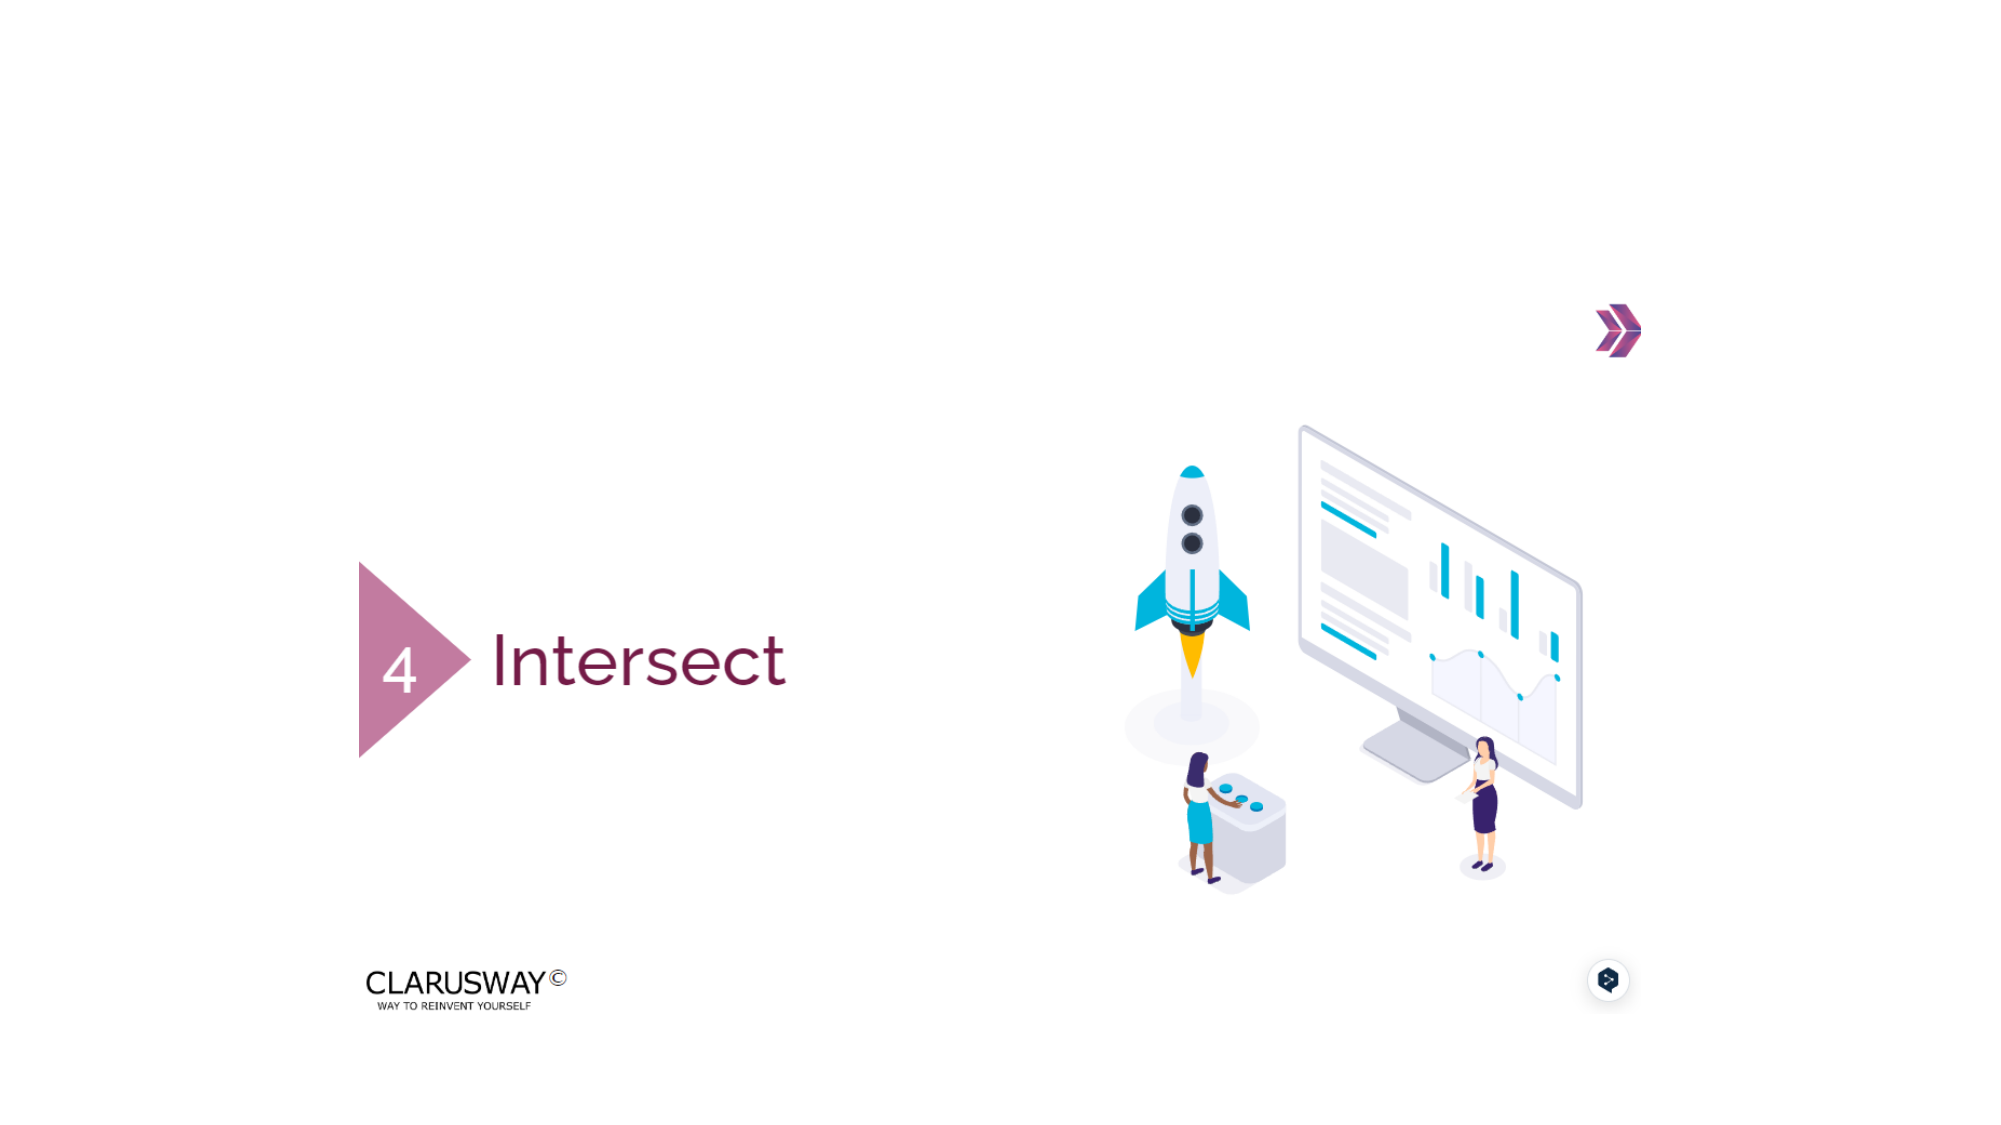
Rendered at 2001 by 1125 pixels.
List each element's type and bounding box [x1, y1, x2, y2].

list [359, 299, 1641, 1014]
